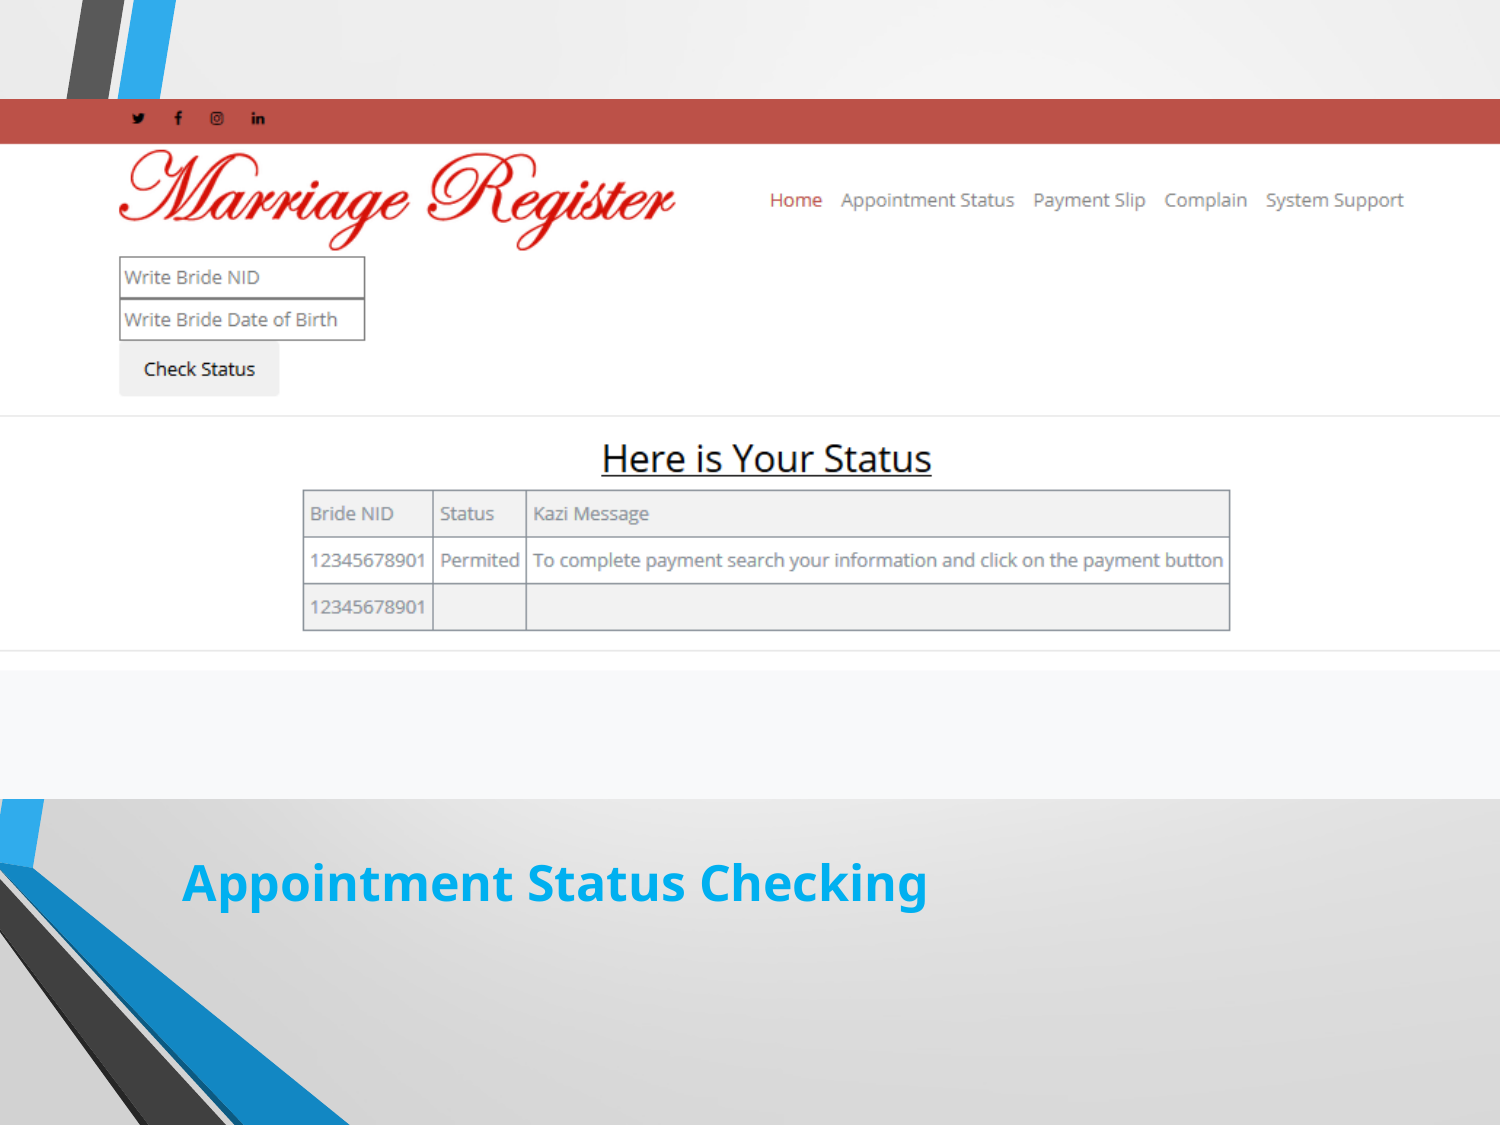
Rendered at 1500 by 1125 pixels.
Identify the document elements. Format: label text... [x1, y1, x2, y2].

title Appointment Status Checking [0, 800, 1113, 1013]
picture [0, 99, 1500, 800]
